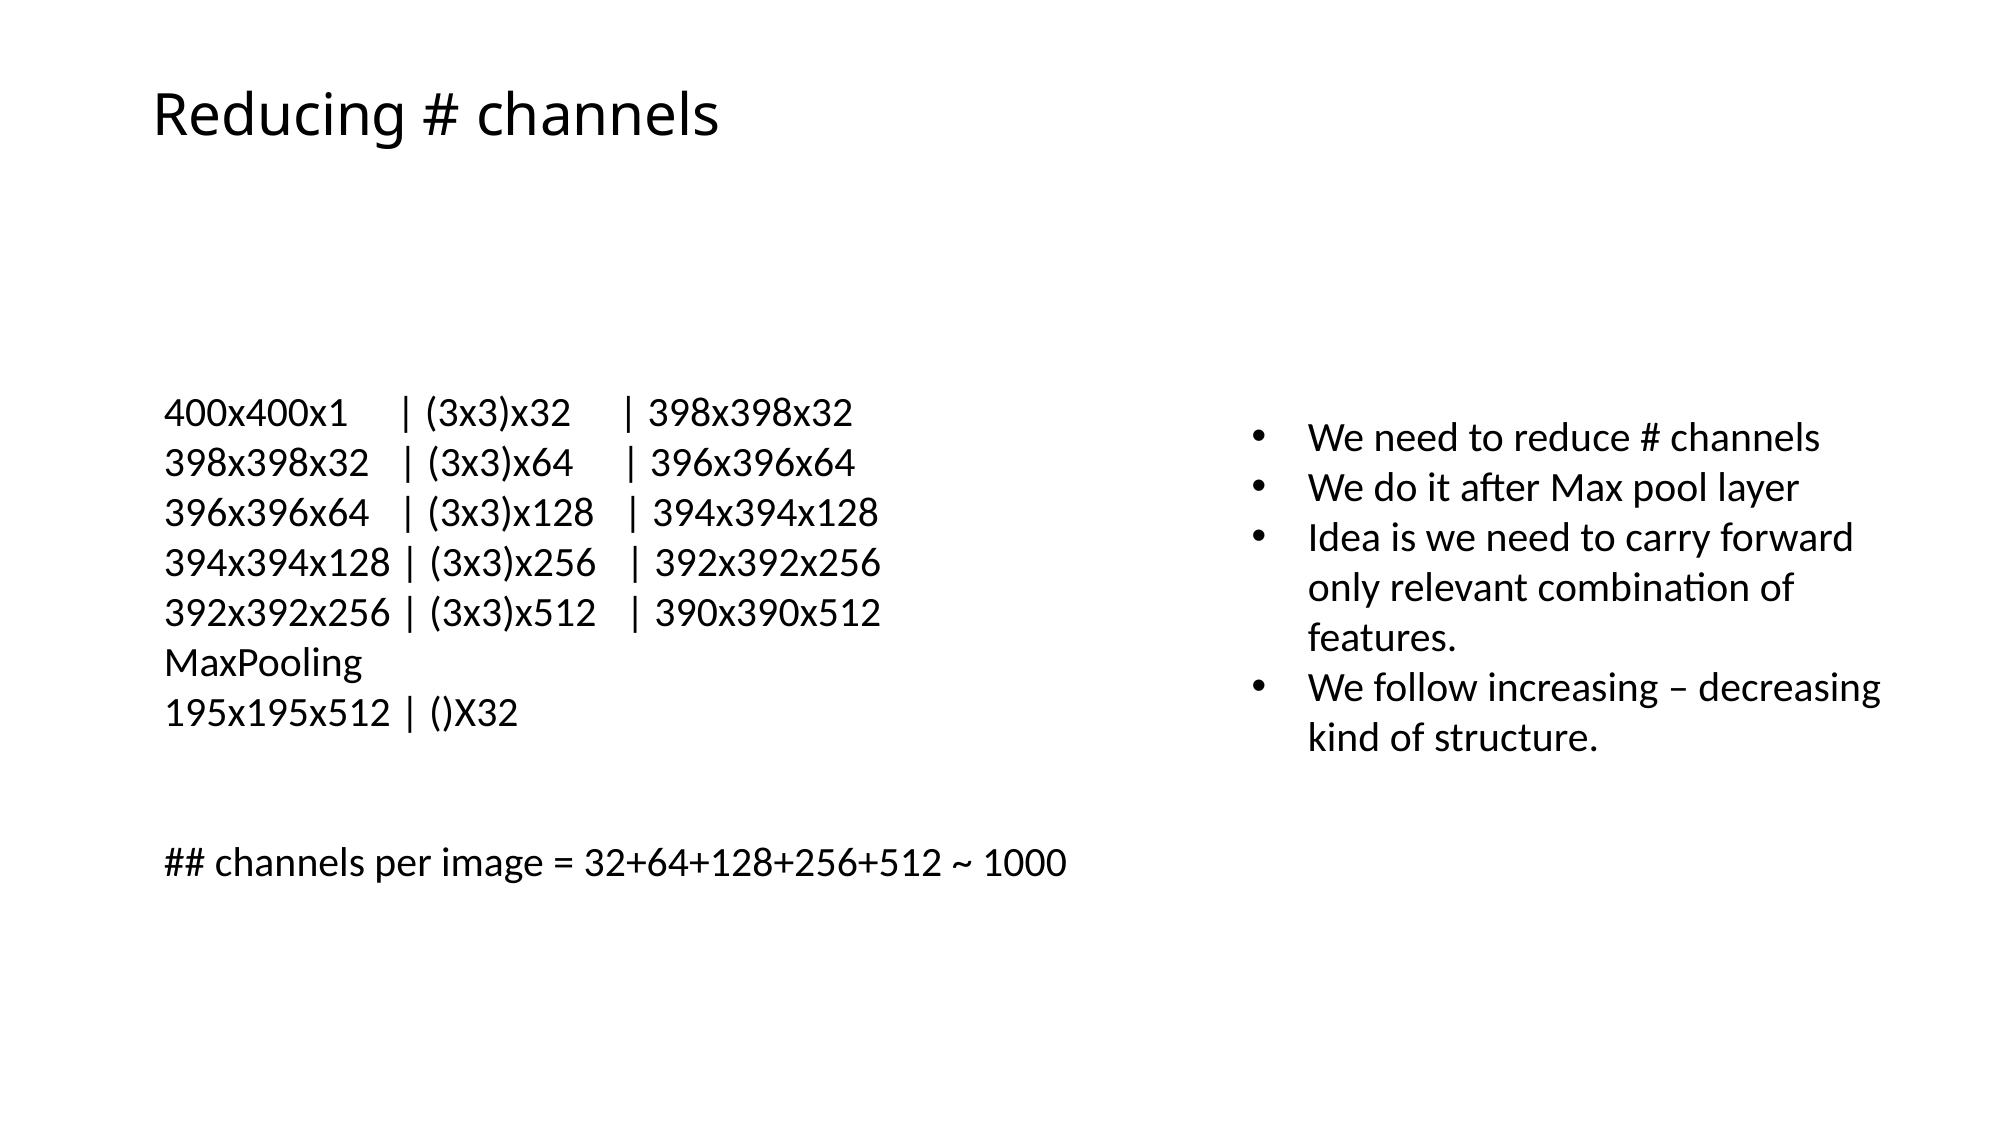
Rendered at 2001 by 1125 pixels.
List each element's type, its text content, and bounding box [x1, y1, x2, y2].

text_box We need to reduce # channels We do it after Max pool layer Idea is we need to carry forward only relevant combination of features. We follow increasing – decreasing kind of structure. [1236, 402, 1899, 768]
title Reducing # channels [137, 59, 1863, 174]
text_box 400x400x1 | (3x3)x32 | 398x398x32 398x398x32 | (3x3)x64 | 396x396x64 396x396x64 | (3x3)x128 | 394x394x128 394x394x128 | (3x3)x256 | 392x392x256 392x392x256 | (3x3)x512 | 390x390x512 MaxPooling 195x195x512 | ()X32 ## channels per image = 32+64+128+256+512 ~ 1000 [149, 377, 1099, 893]
